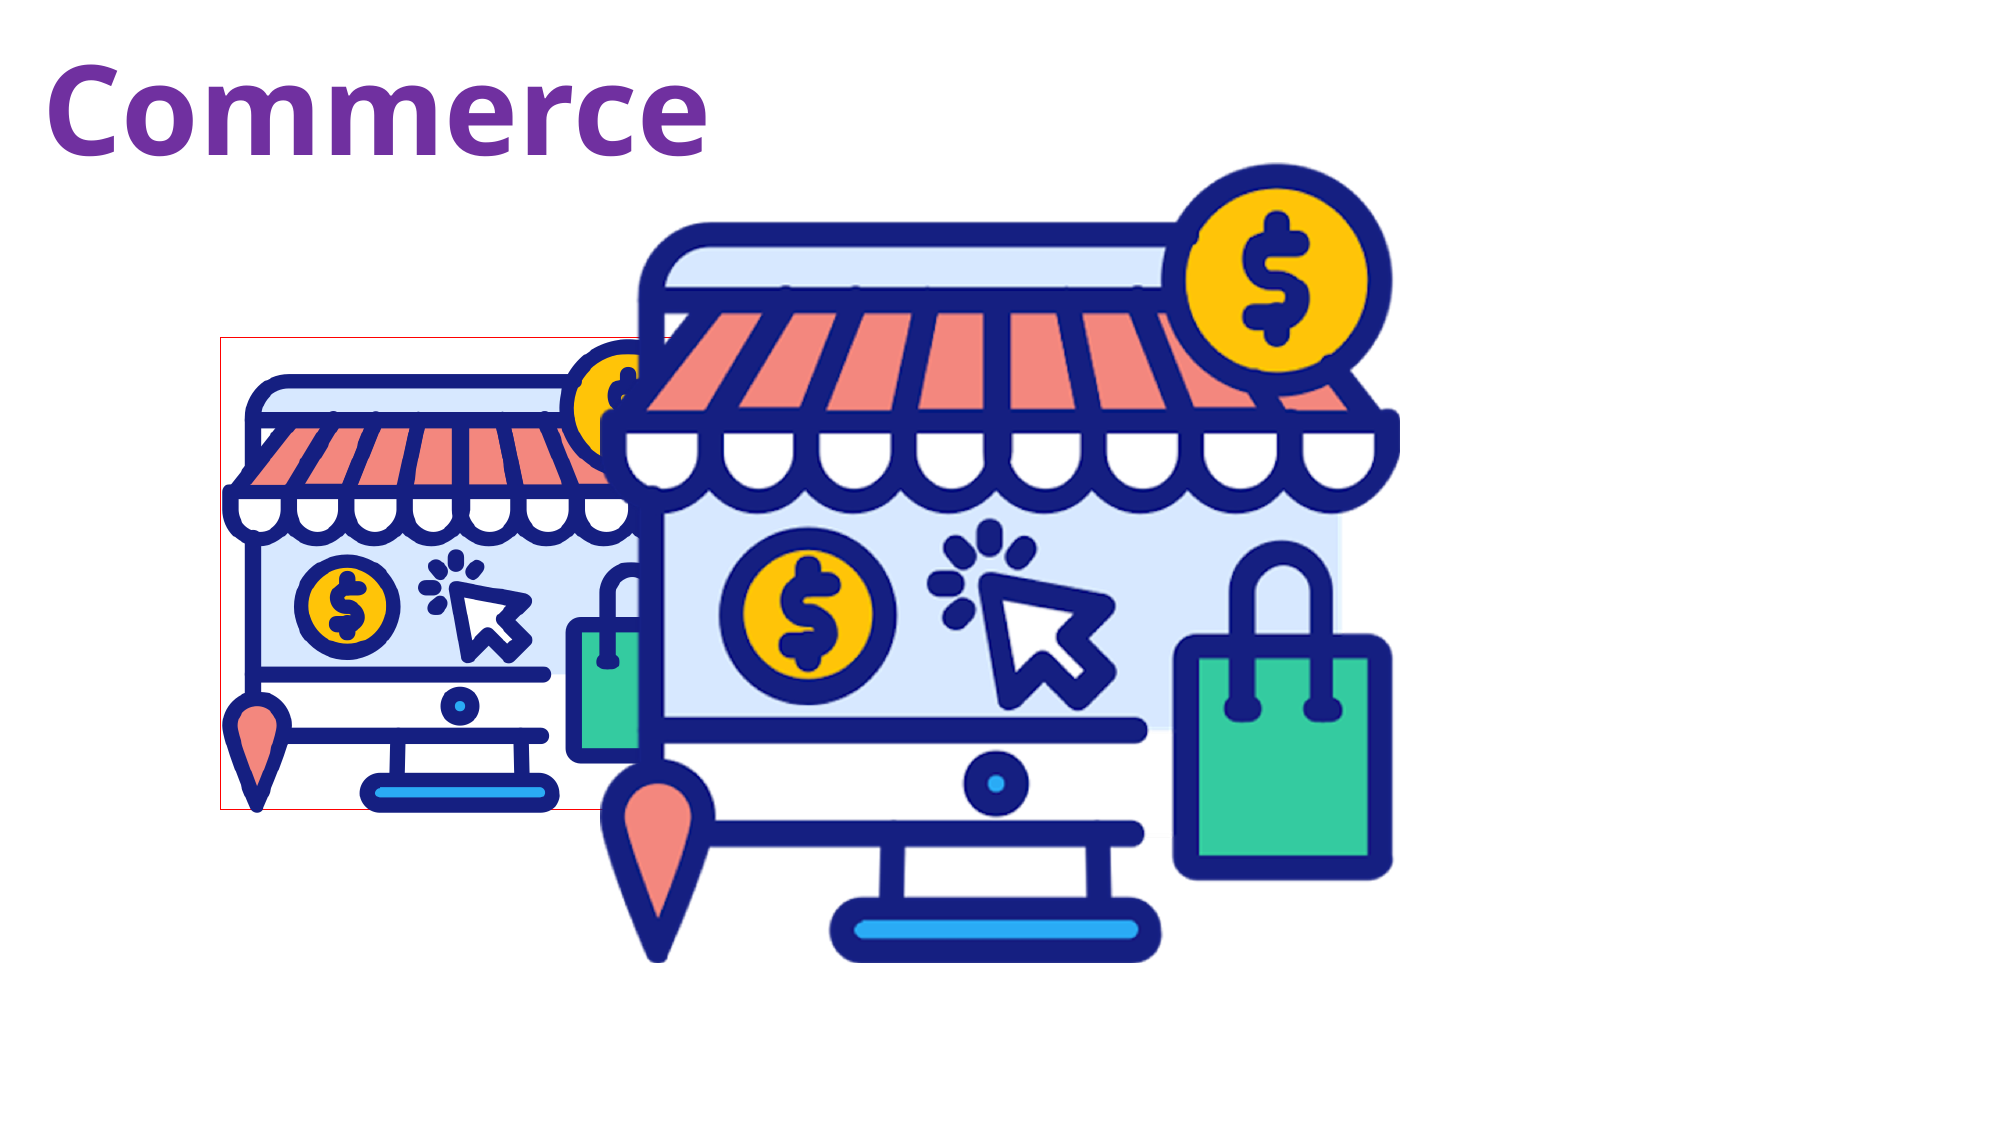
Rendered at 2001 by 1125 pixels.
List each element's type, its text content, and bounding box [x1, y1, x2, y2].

text_box Commerce [42, 30, 712, 181]
picture [212, 161, 1401, 964]
